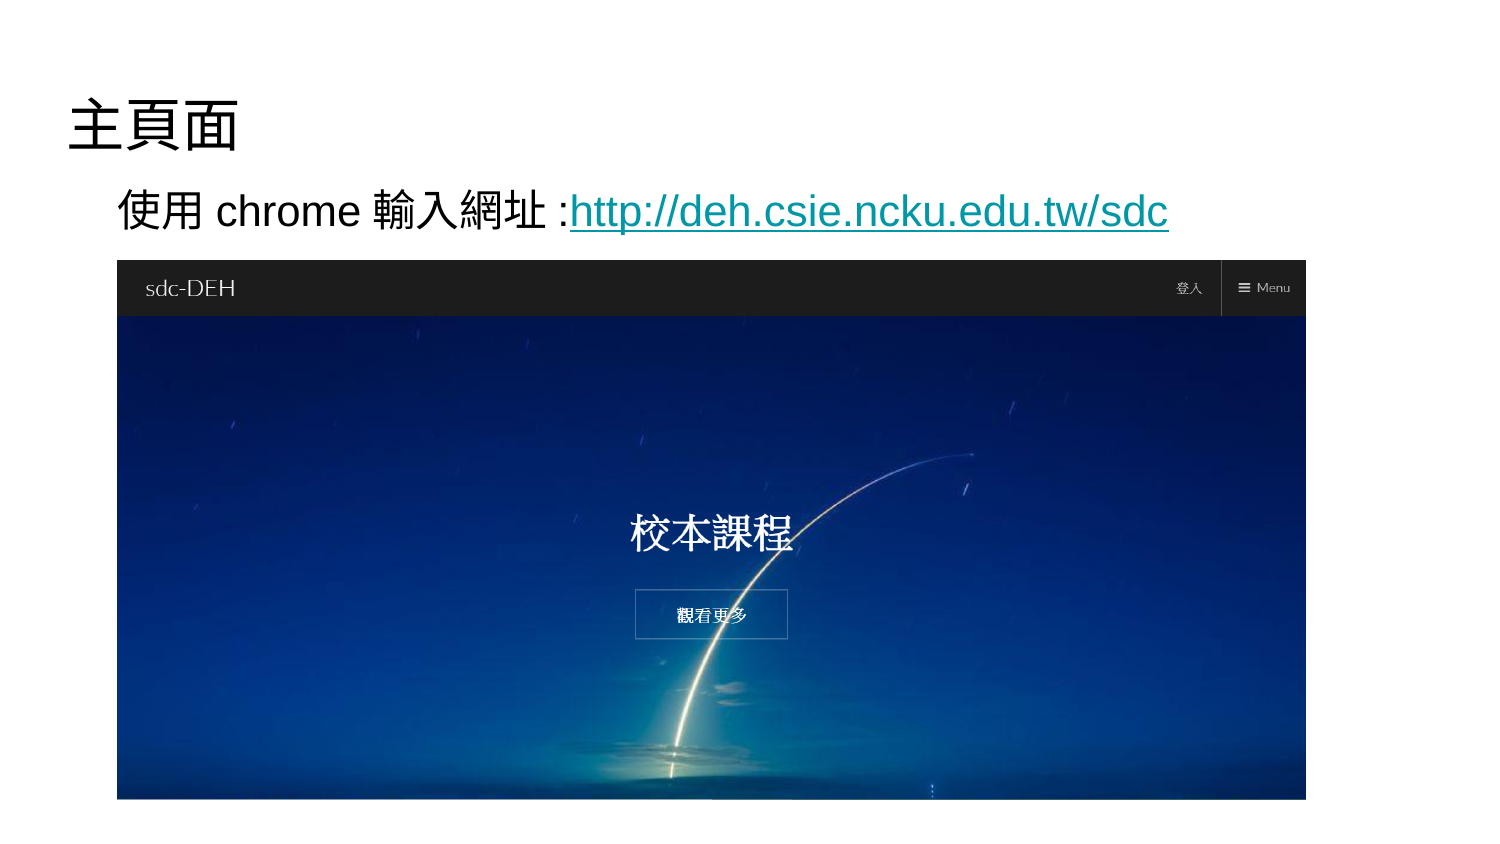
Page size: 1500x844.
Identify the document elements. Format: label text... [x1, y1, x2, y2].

text_box 使用chrome輸入網址:http://deh.csie.ncku.edu.tw/sdc [103, 175, 1217, 244]
title 主頁面 [51, 72, 1449, 167]
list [117, 260, 1306, 800]
